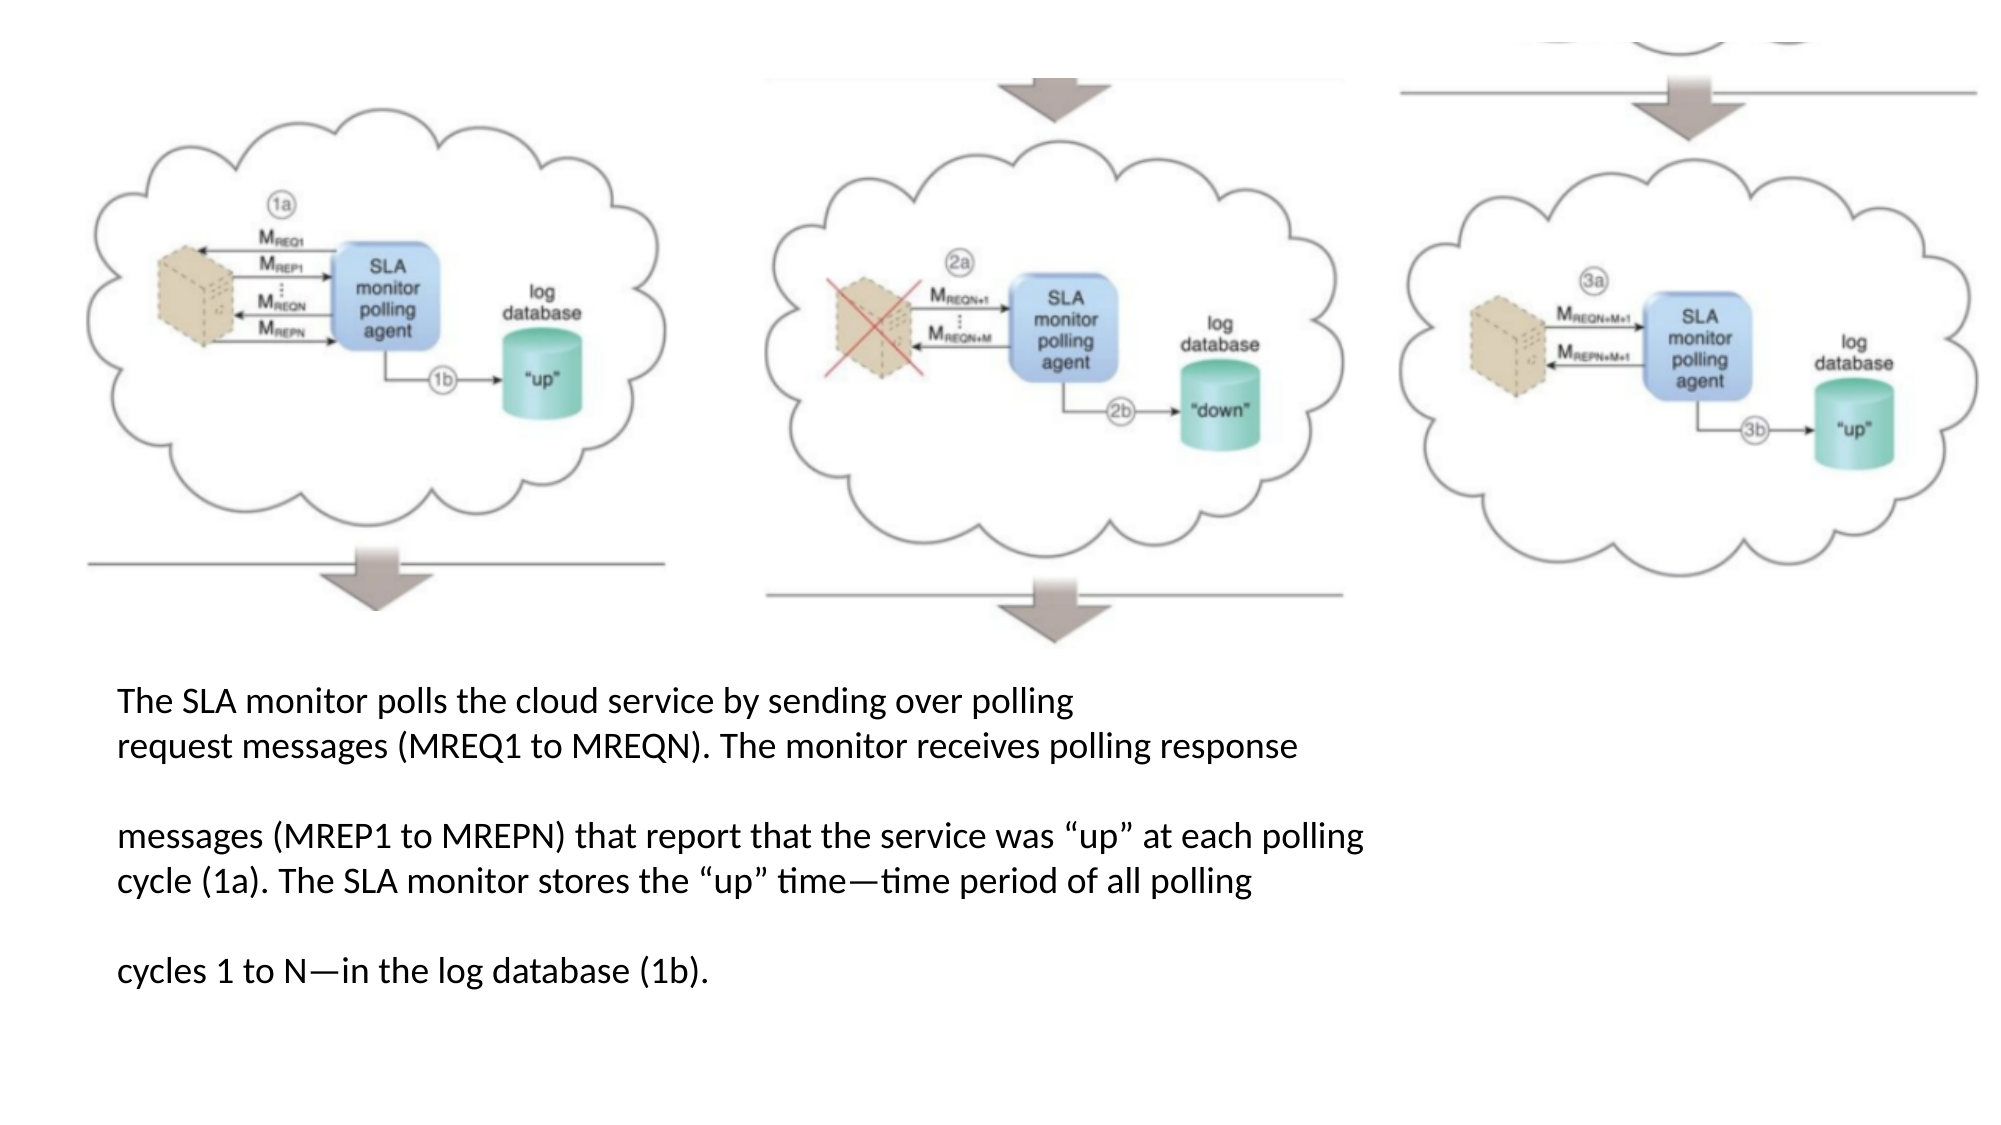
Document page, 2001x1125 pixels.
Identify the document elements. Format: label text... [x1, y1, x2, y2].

text_box The SLA monitor polls the cloud service by sending over polling request messages (MREQ1 to MREQN). The monitor receives polling response messages (MREP1 to MREPN) that report that the service was “up” at each polling cycle (1a). The SLA monitor stores the “up” time—time period of all polling cycles 1 to N—in the log database (1b). [102, 668, 1957, 1044]
picture [716, 42, 2000, 649]
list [19, 66, 686, 611]
